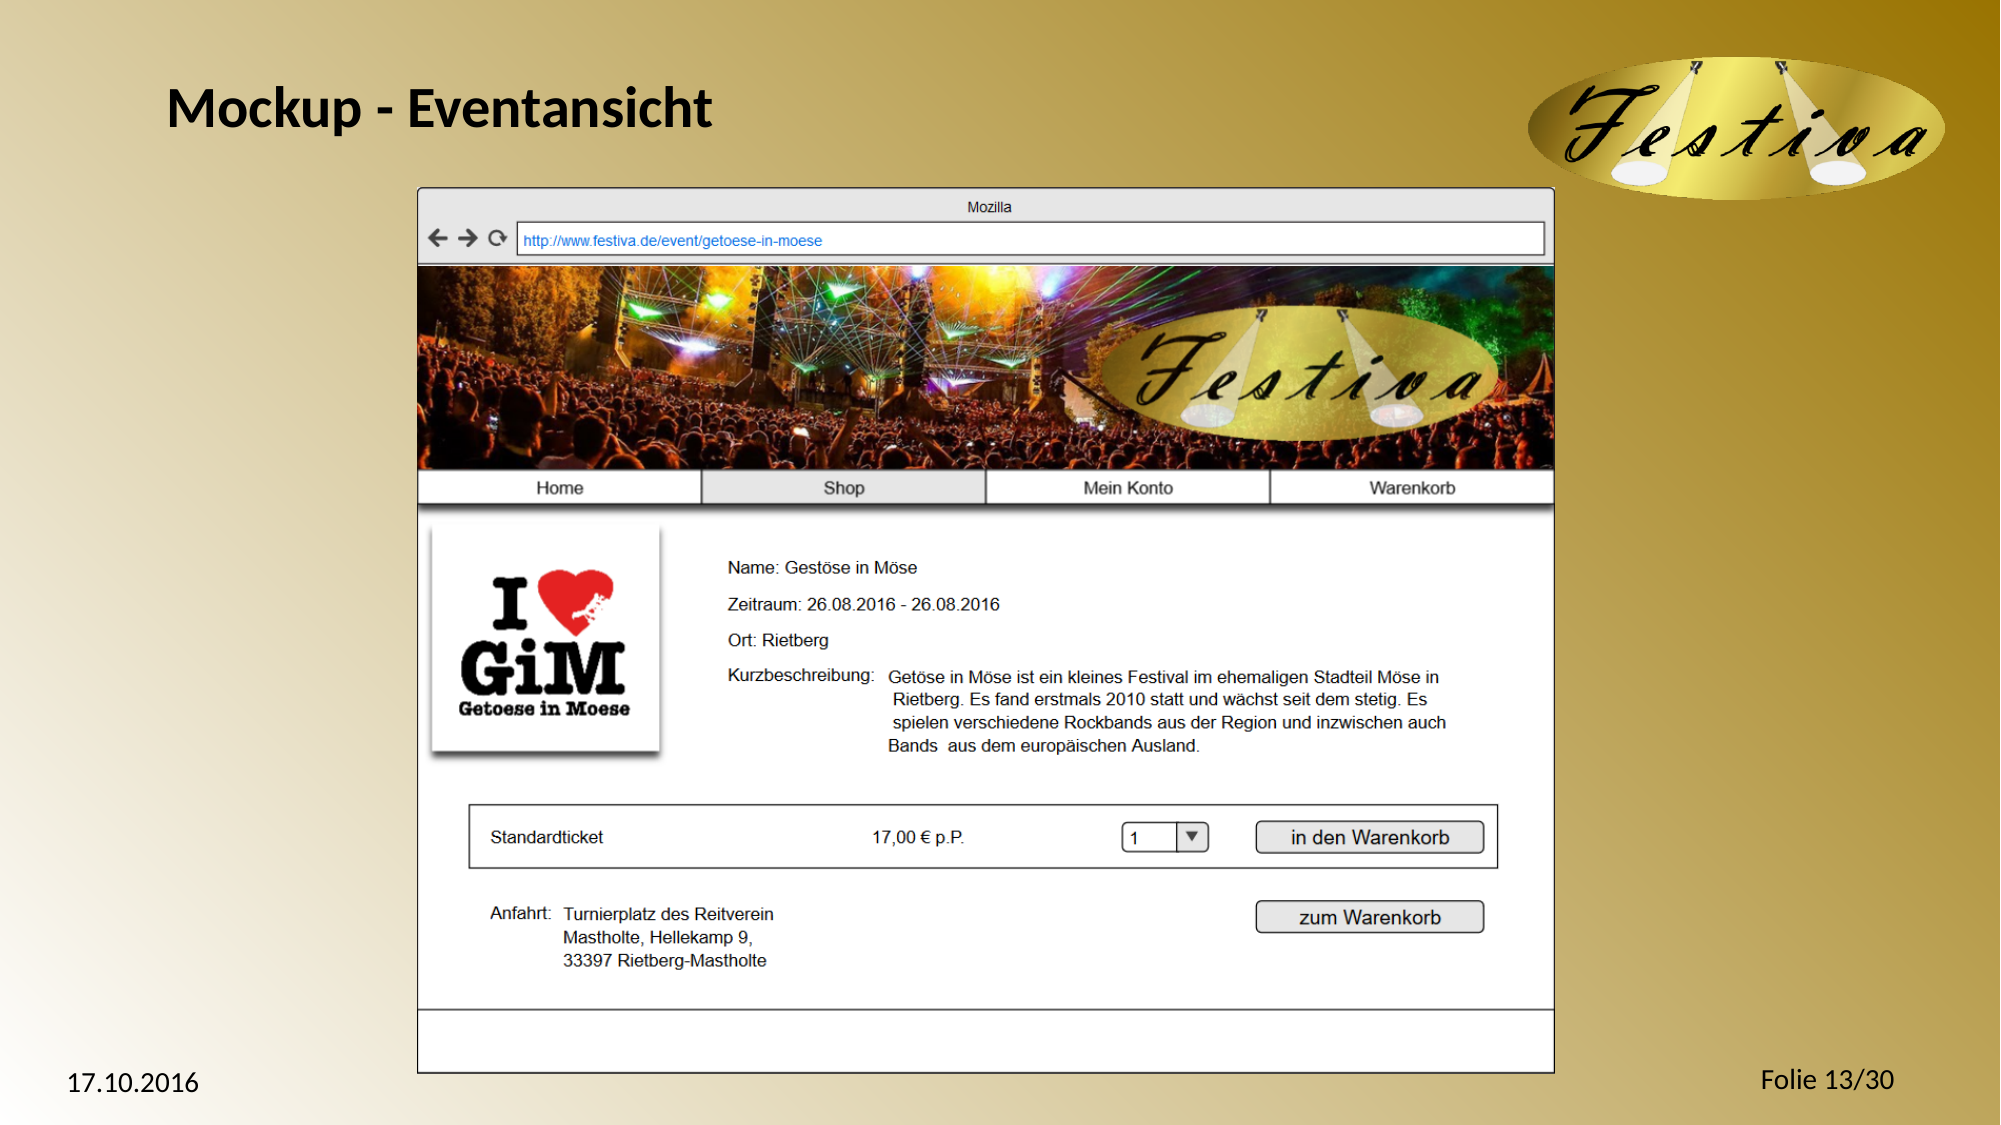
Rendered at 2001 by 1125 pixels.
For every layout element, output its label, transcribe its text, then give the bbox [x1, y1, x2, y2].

text_box Mockup - Eventansicht [151, 62, 1256, 147]
picture [417, 49, 1958, 1074]
